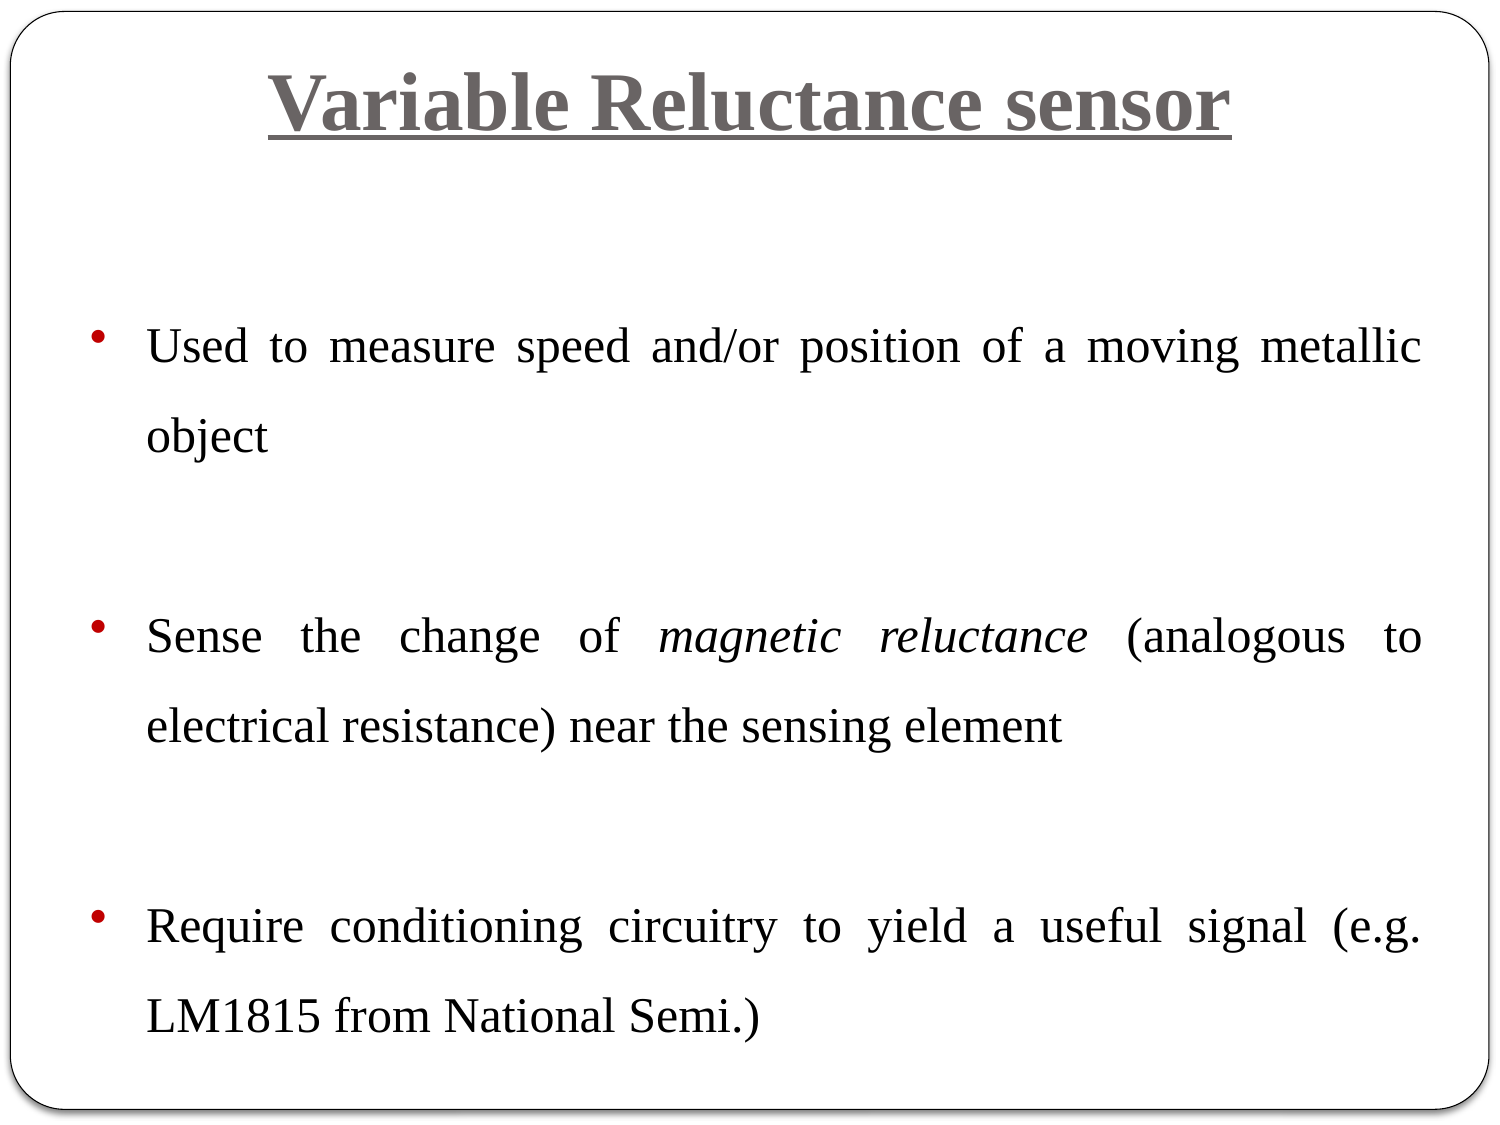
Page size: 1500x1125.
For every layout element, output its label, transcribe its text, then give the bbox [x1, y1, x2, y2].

title Variable Reluctance sensor [0, 0, 1500, 163]
text_box Used to measure speed and/or position of a moving metallic object Sense the change of magnetic reluctance (analogous to electrical resistance) near the sensing element Require conditioning circuitry to yield a useful signal (e.g. LM1815 from National Semi.) [74, 274, 1438, 1018]
